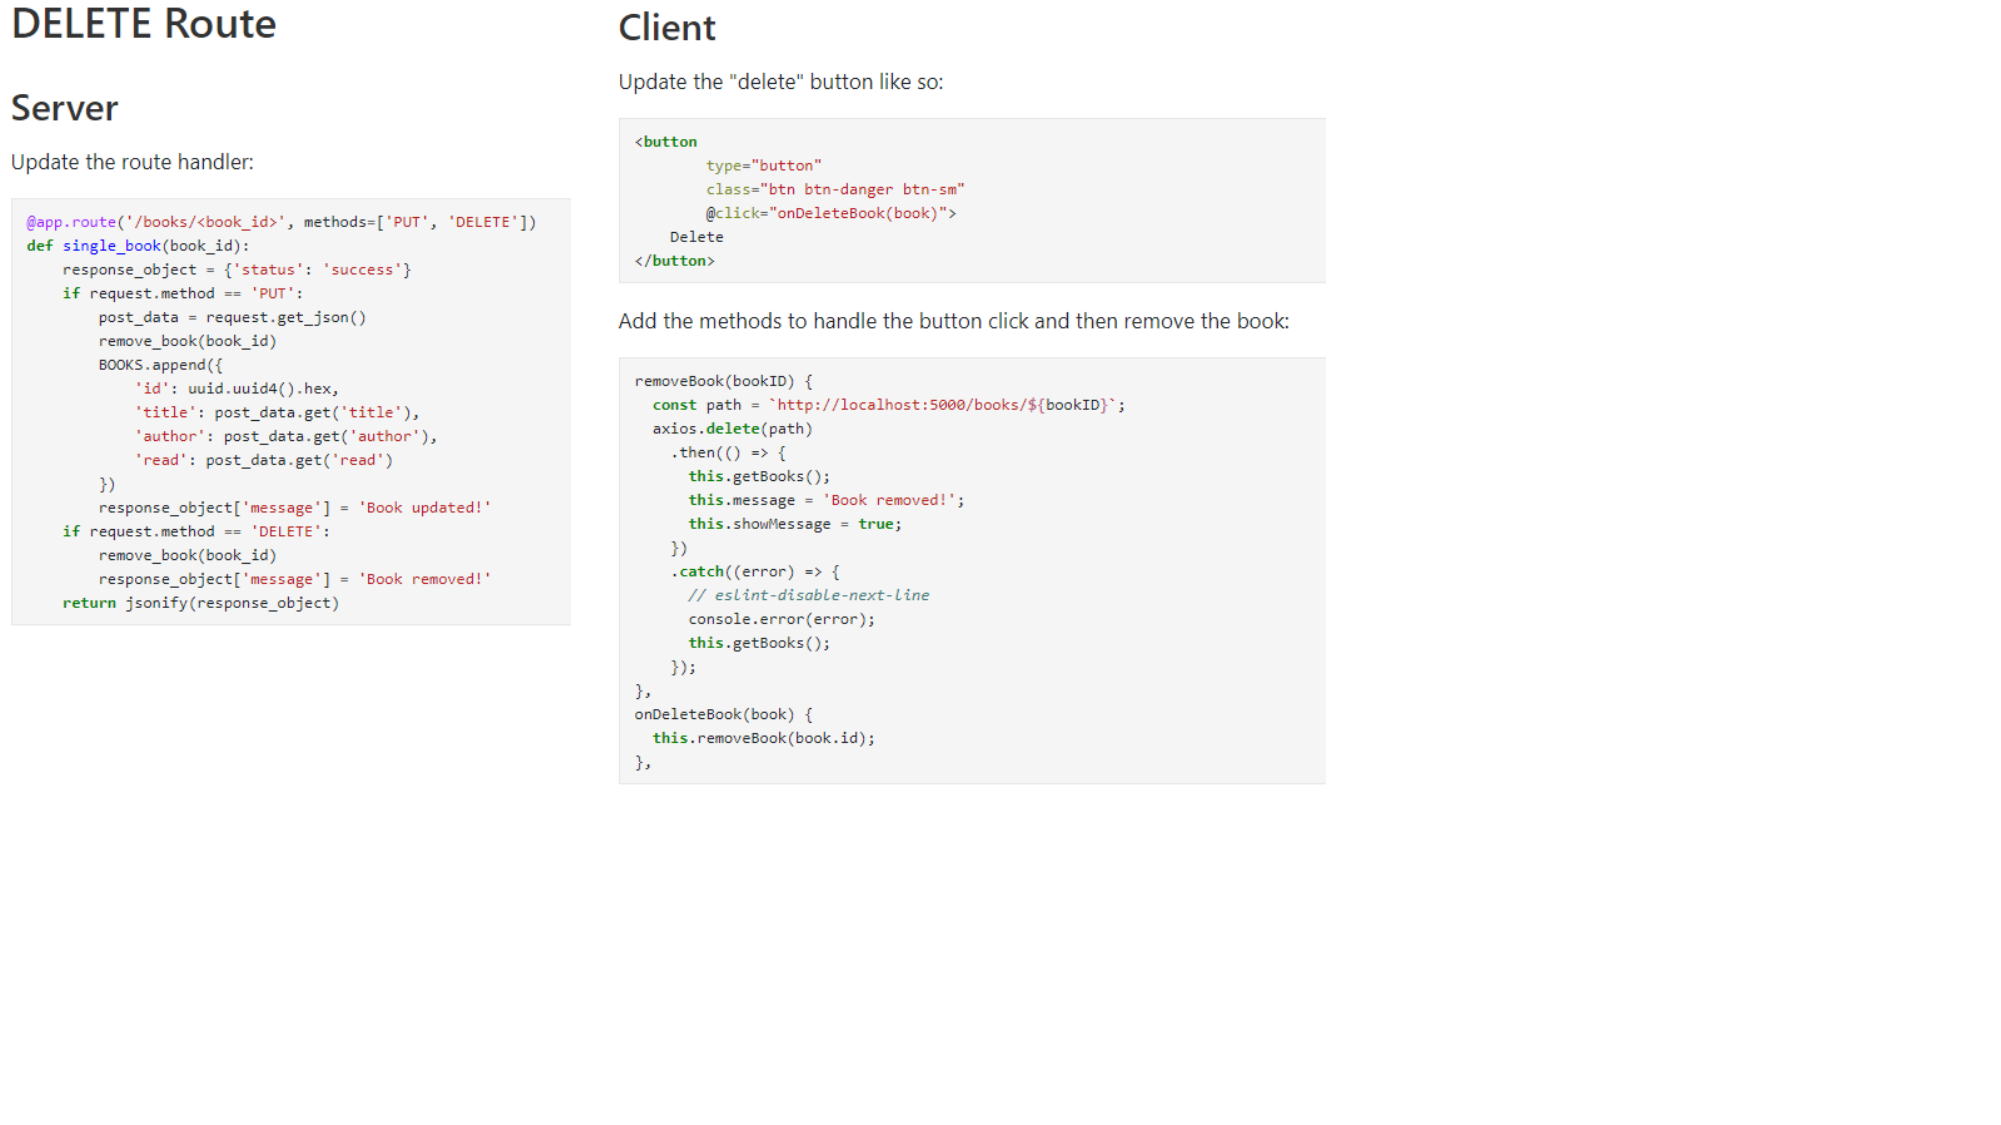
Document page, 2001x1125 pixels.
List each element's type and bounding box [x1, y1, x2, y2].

picture [0, 0, 571, 628]
picture [599, 0, 1326, 792]
